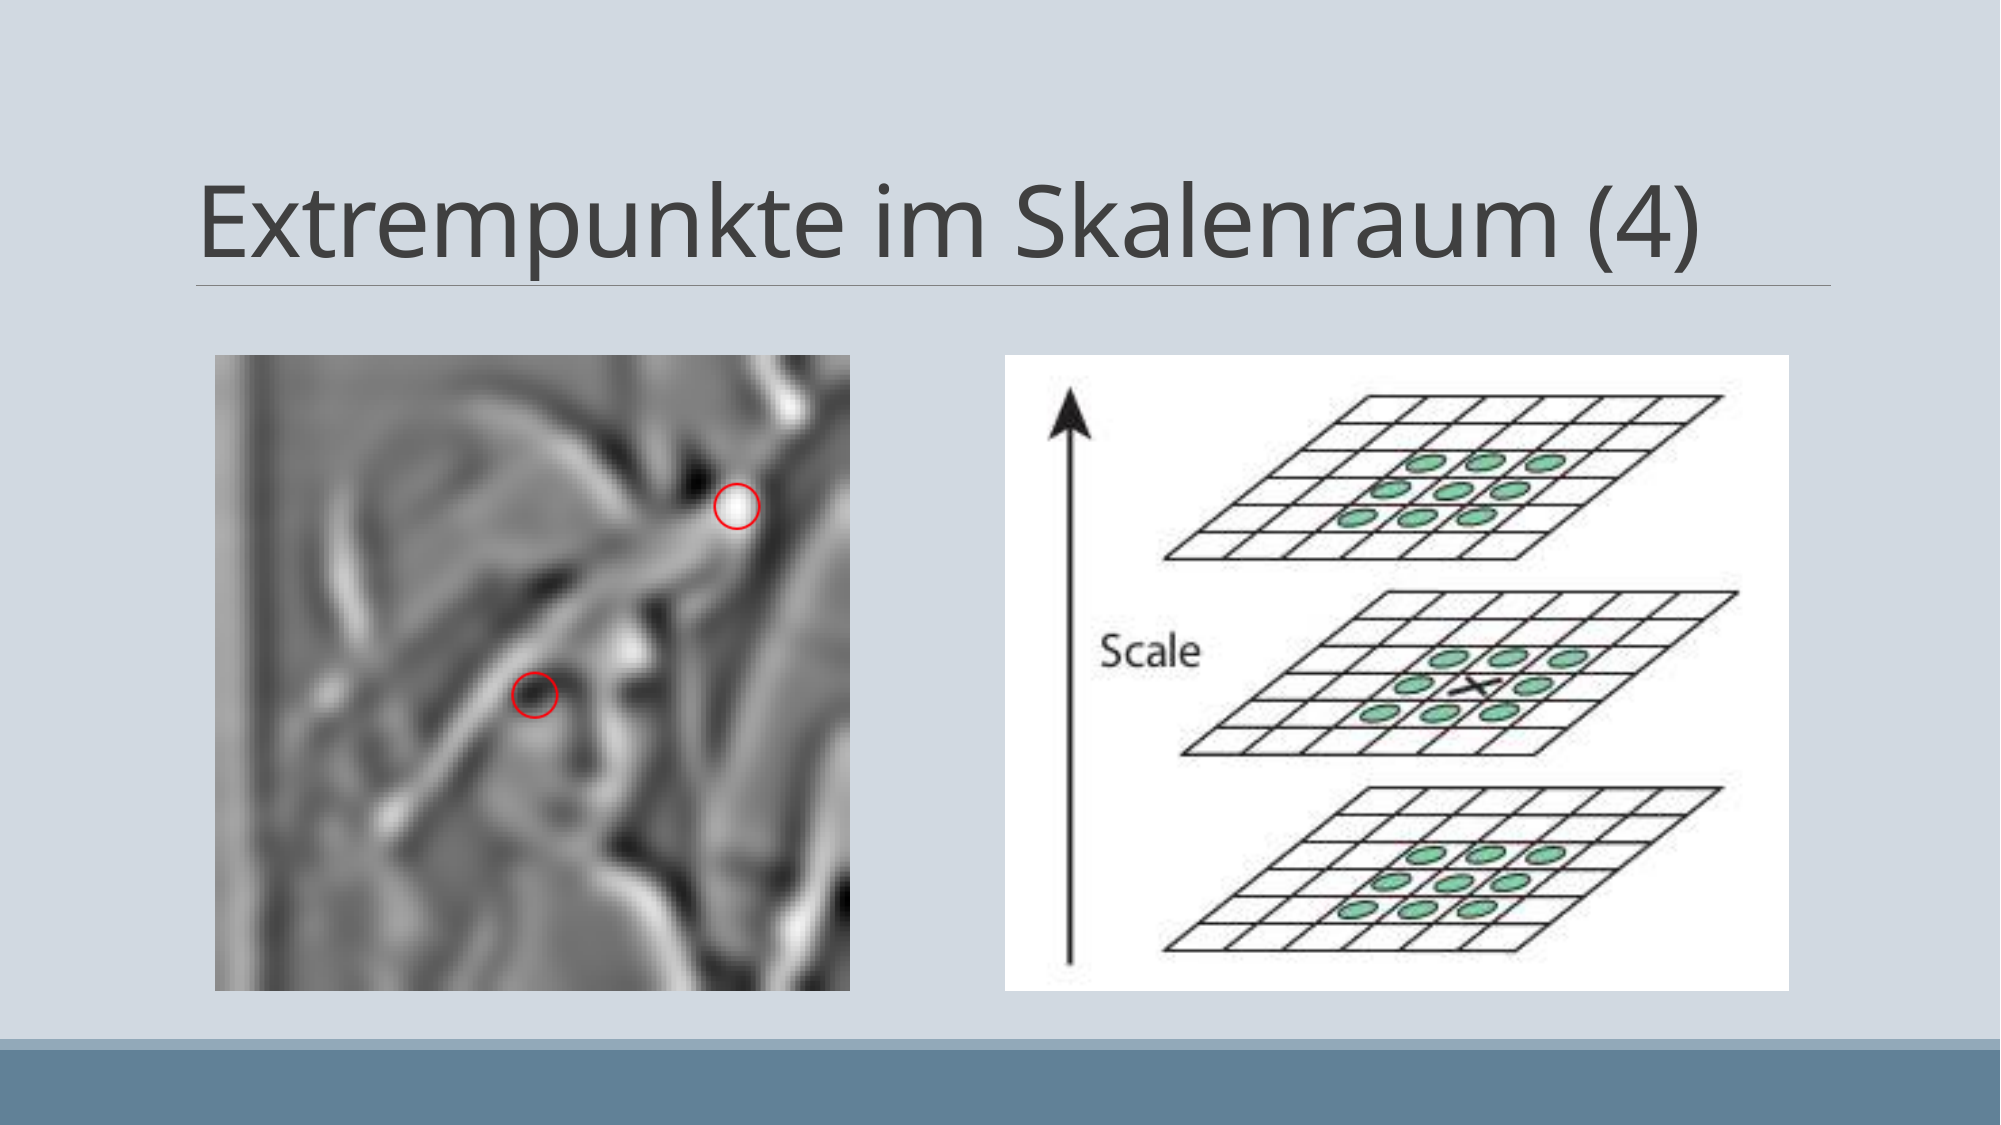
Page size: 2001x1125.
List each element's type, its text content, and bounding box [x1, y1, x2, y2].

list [1004, 355, 1790, 992]
picture [214, 355, 851, 992]
title Extrempunkte im Skalenraum (4) [180, 47, 1830, 285]
